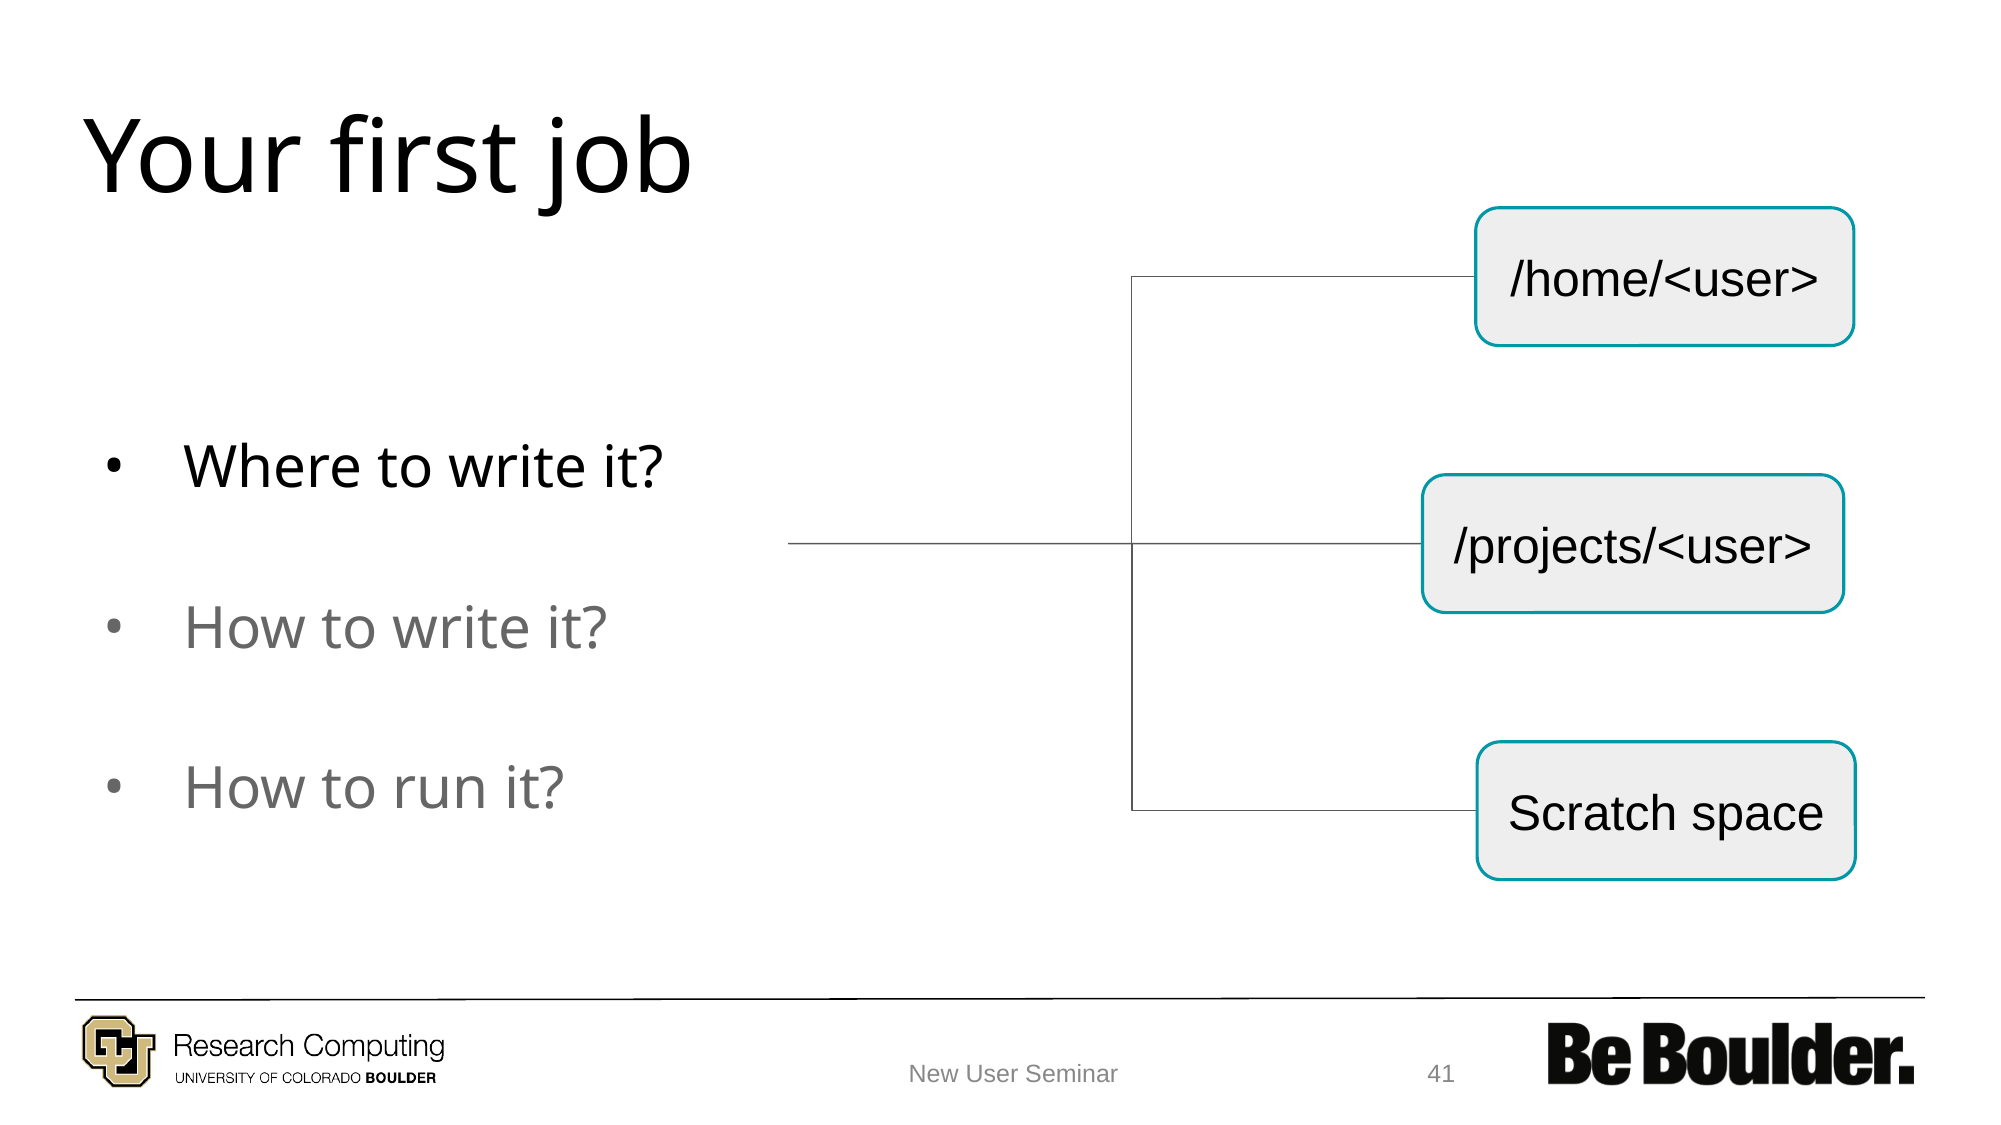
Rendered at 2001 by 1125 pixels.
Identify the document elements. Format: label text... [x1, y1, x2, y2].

slide_number 41 [1412, 1042, 1525, 1103]
footer New User Seminar [676, 1042, 1352, 1103]
list Where to write it? How to write it? How to run it? [68, 352, 838, 936]
picture [81, 1015, 444, 1088]
picture [1524, 1015, 1938, 1088]
title Your first job [68, 97, 1932, 223]
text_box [788, 207, 1856, 880]
